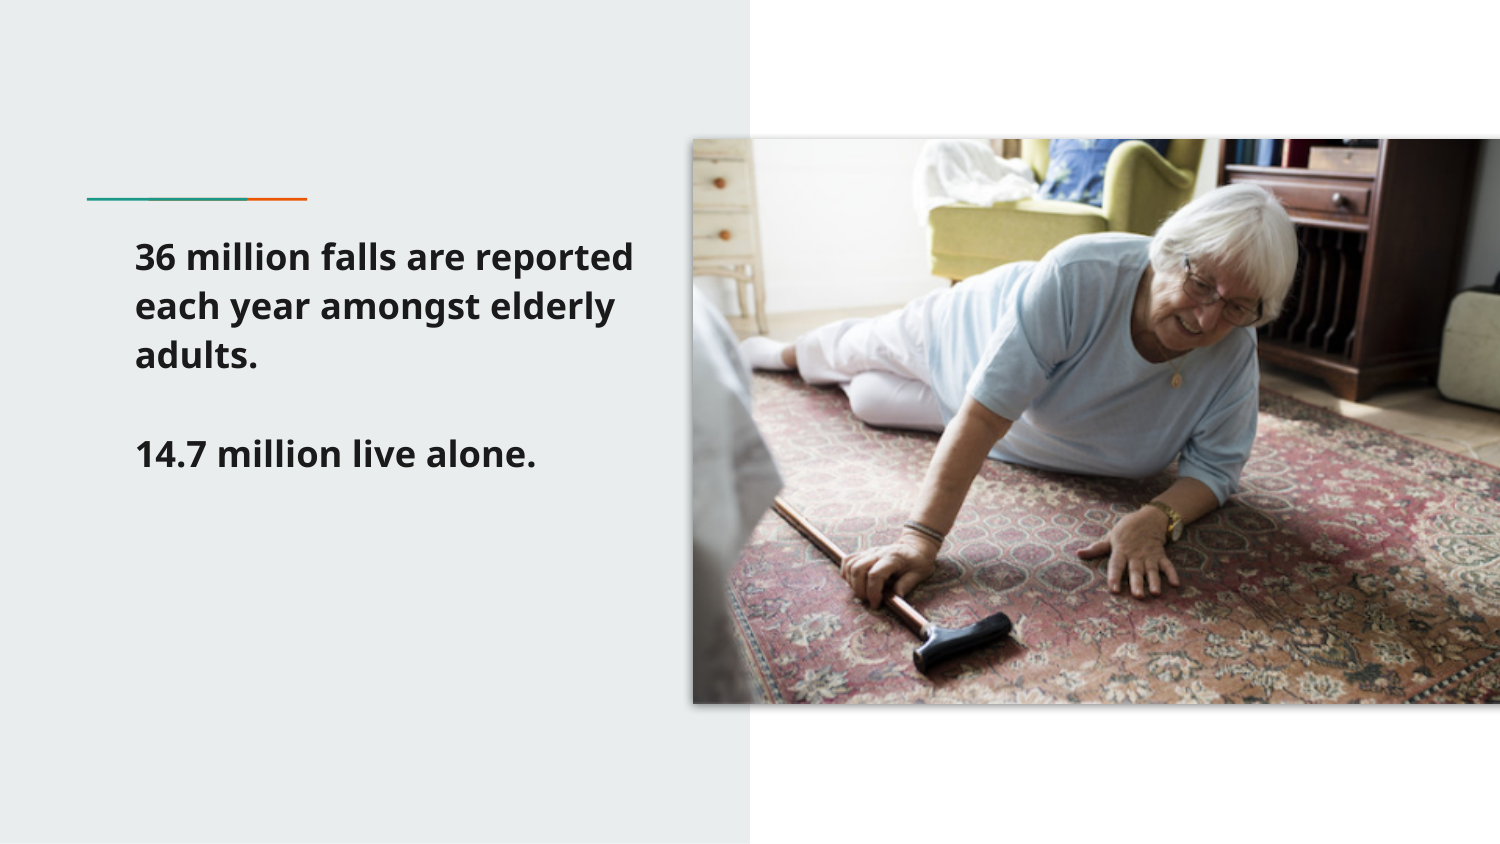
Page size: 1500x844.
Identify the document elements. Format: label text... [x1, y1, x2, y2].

title 36 million falls are reported each year amongst elderly adults. 14.7 million live alone. [119, 216, 662, 494]
picture [692, 139, 1500, 705]
